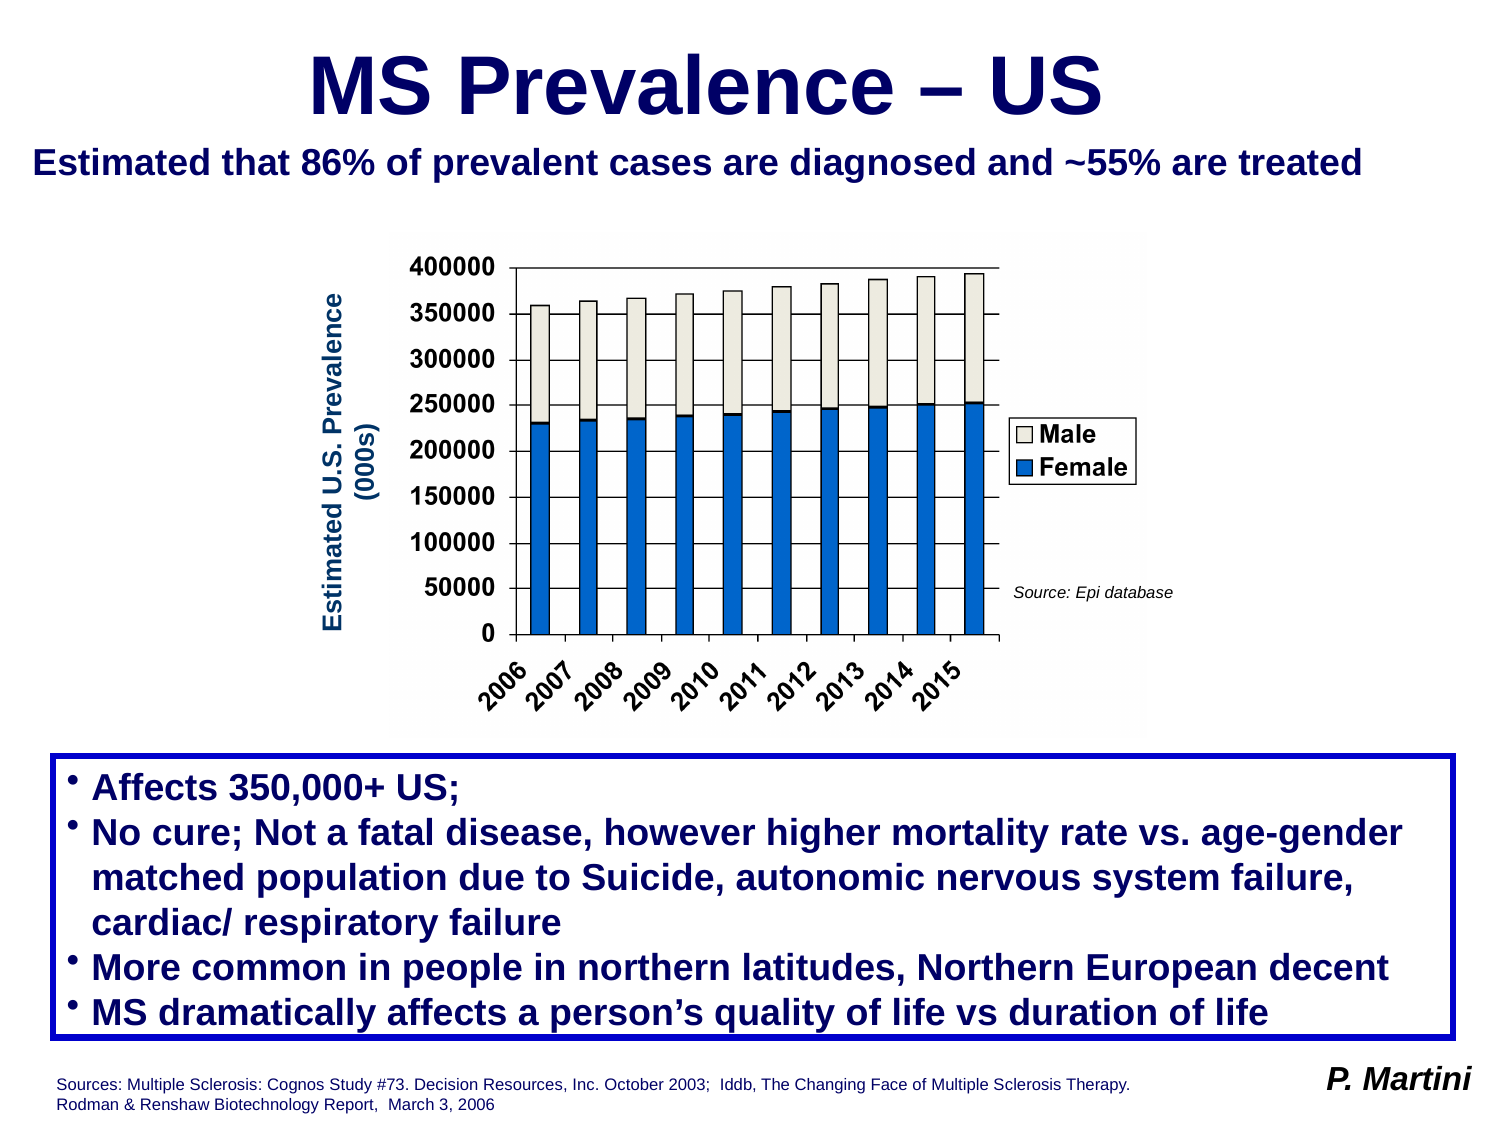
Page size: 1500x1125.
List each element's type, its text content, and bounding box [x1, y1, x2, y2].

text_box MS Prevalence – US Estimated that 86% of prevalent cases are diagnosed and ~55% are treated [13, 12, 1399, 225]
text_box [388, 231, 1147, 738]
text_box Affects 350,000+ US; No cure; Not a fatal disease, however higher mortality rate vs. age-gender matched population due to Suicide, autonomic nervous system failure, cardiac/ respiratory failure More common in people in northern latitudes, Northern European decent MS dramatically affects a person’s quality of life vs duration of life [53, 755, 1454, 1038]
text_box Sources: Multiple Sclerosis: Cognos Study #73. Decision Resources, Inc. October 2003; Iddb, The Changing Face of Multiple Sclerosis Therapy. Rodman & Renshaw Biotechnology Report, March 3, 2006 [41, 1066, 1153, 1121]
text_box Estimated U.S. Prevalence (000s) [307, 237, 383, 688]
text_box Source: Epi database [1151, 575, 1188, 609]
text_box P. Martini [1311, 1049, 1487, 1105]
